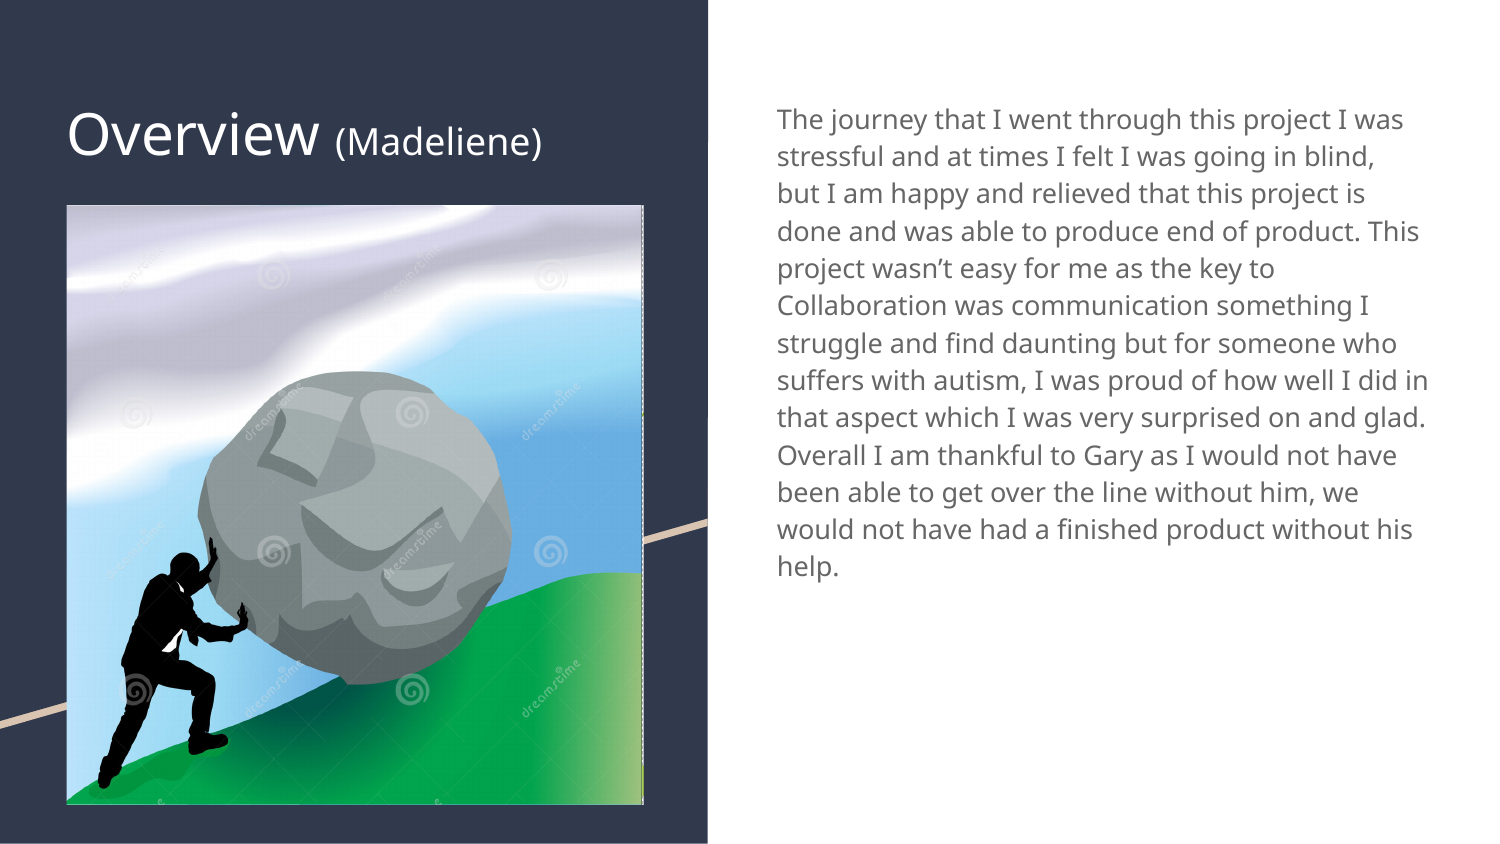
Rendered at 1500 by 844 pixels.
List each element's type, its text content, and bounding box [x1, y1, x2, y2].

picture [66, 205, 644, 805]
list The journey that I went through this project I was stressful and at times I felt I was going in blind, but I am happy and relieved that this project is done and was able to produce end of product. This project wasn’t easy for me as the key to Collaboration was communication something I struggle and find daunting but for someone who suffers with autism, I was proud of how well I did in that aspect which I was very surprised on and glad. Overall I am thankful to Gary as I would not have been able to get over the line without him, we would not have had a finished product without his help. [761, 82, 1446, 755]
title Overview (Madeliene) [51, 82, 660, 278]
